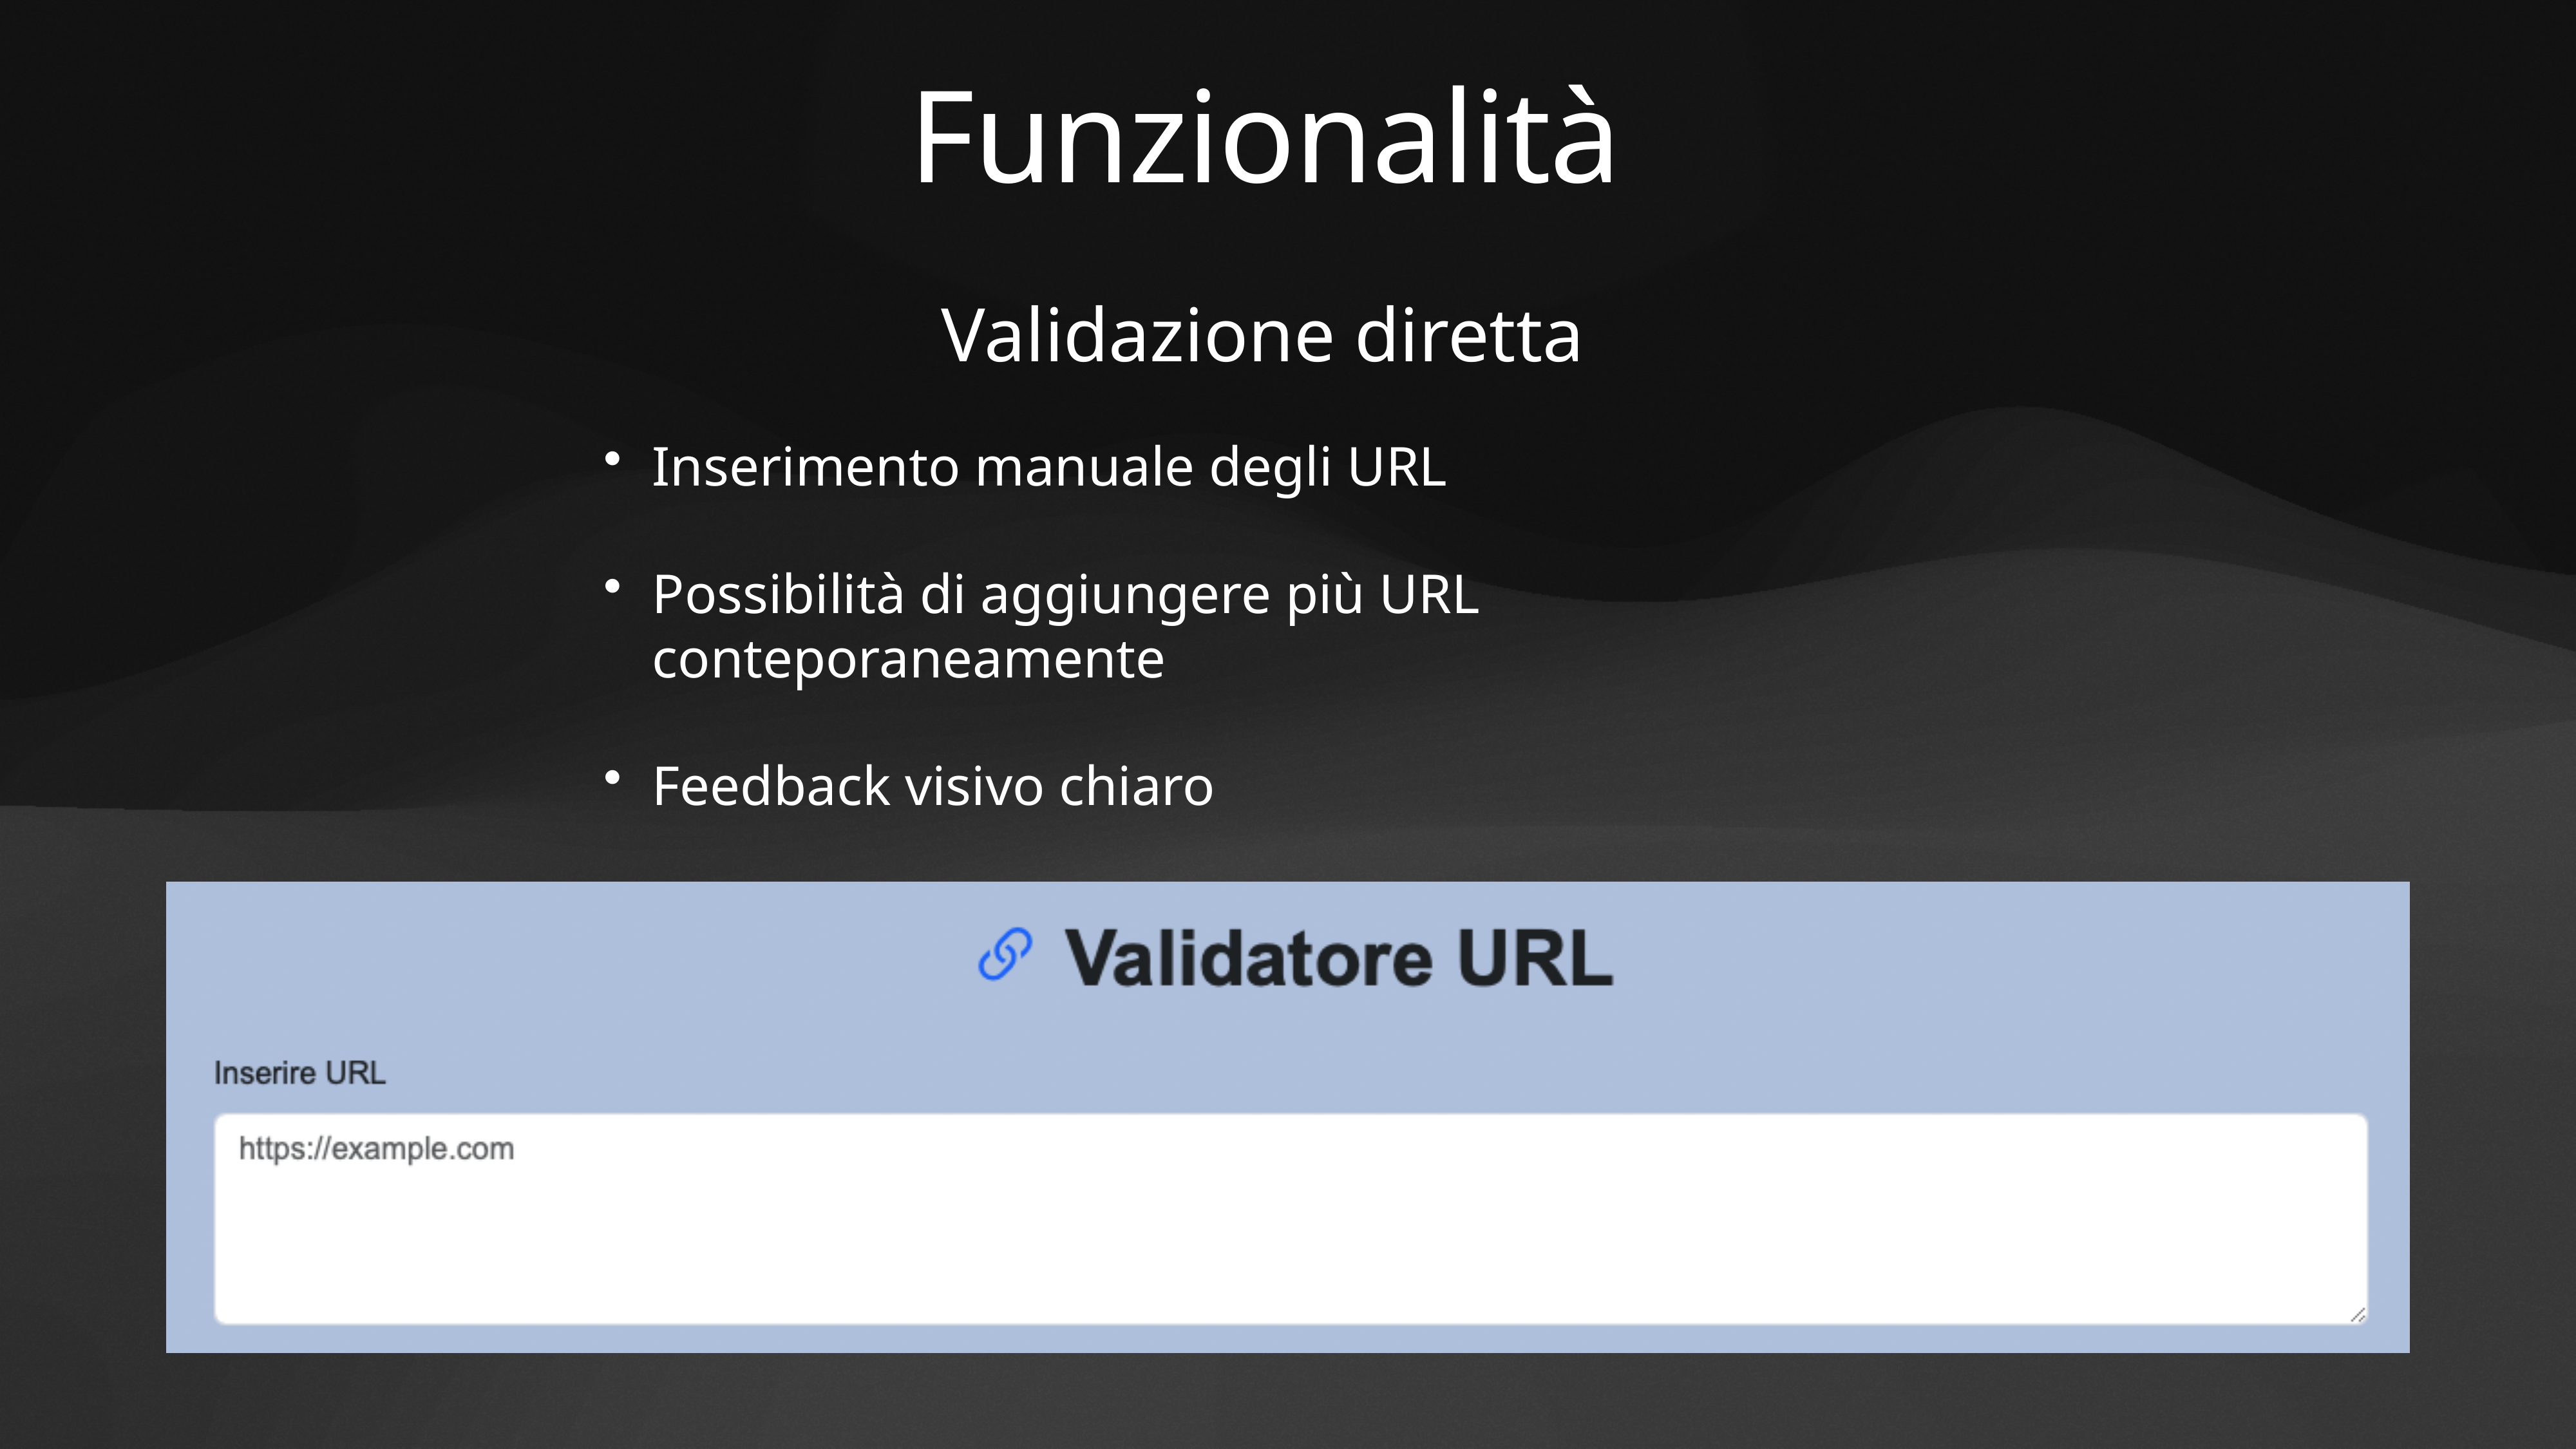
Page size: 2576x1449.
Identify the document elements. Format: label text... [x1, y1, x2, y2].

list Validazione diretta [936, 283, 1640, 390]
title Funzionalità [903, 66, 1673, 246]
list Inserimento manuale degli URL Possibilità di aggiungere più URL conteporaneamente Feedback visivo chiaro [598, 426, 1978, 845]
picture [0, 0, 2576, 1449]
